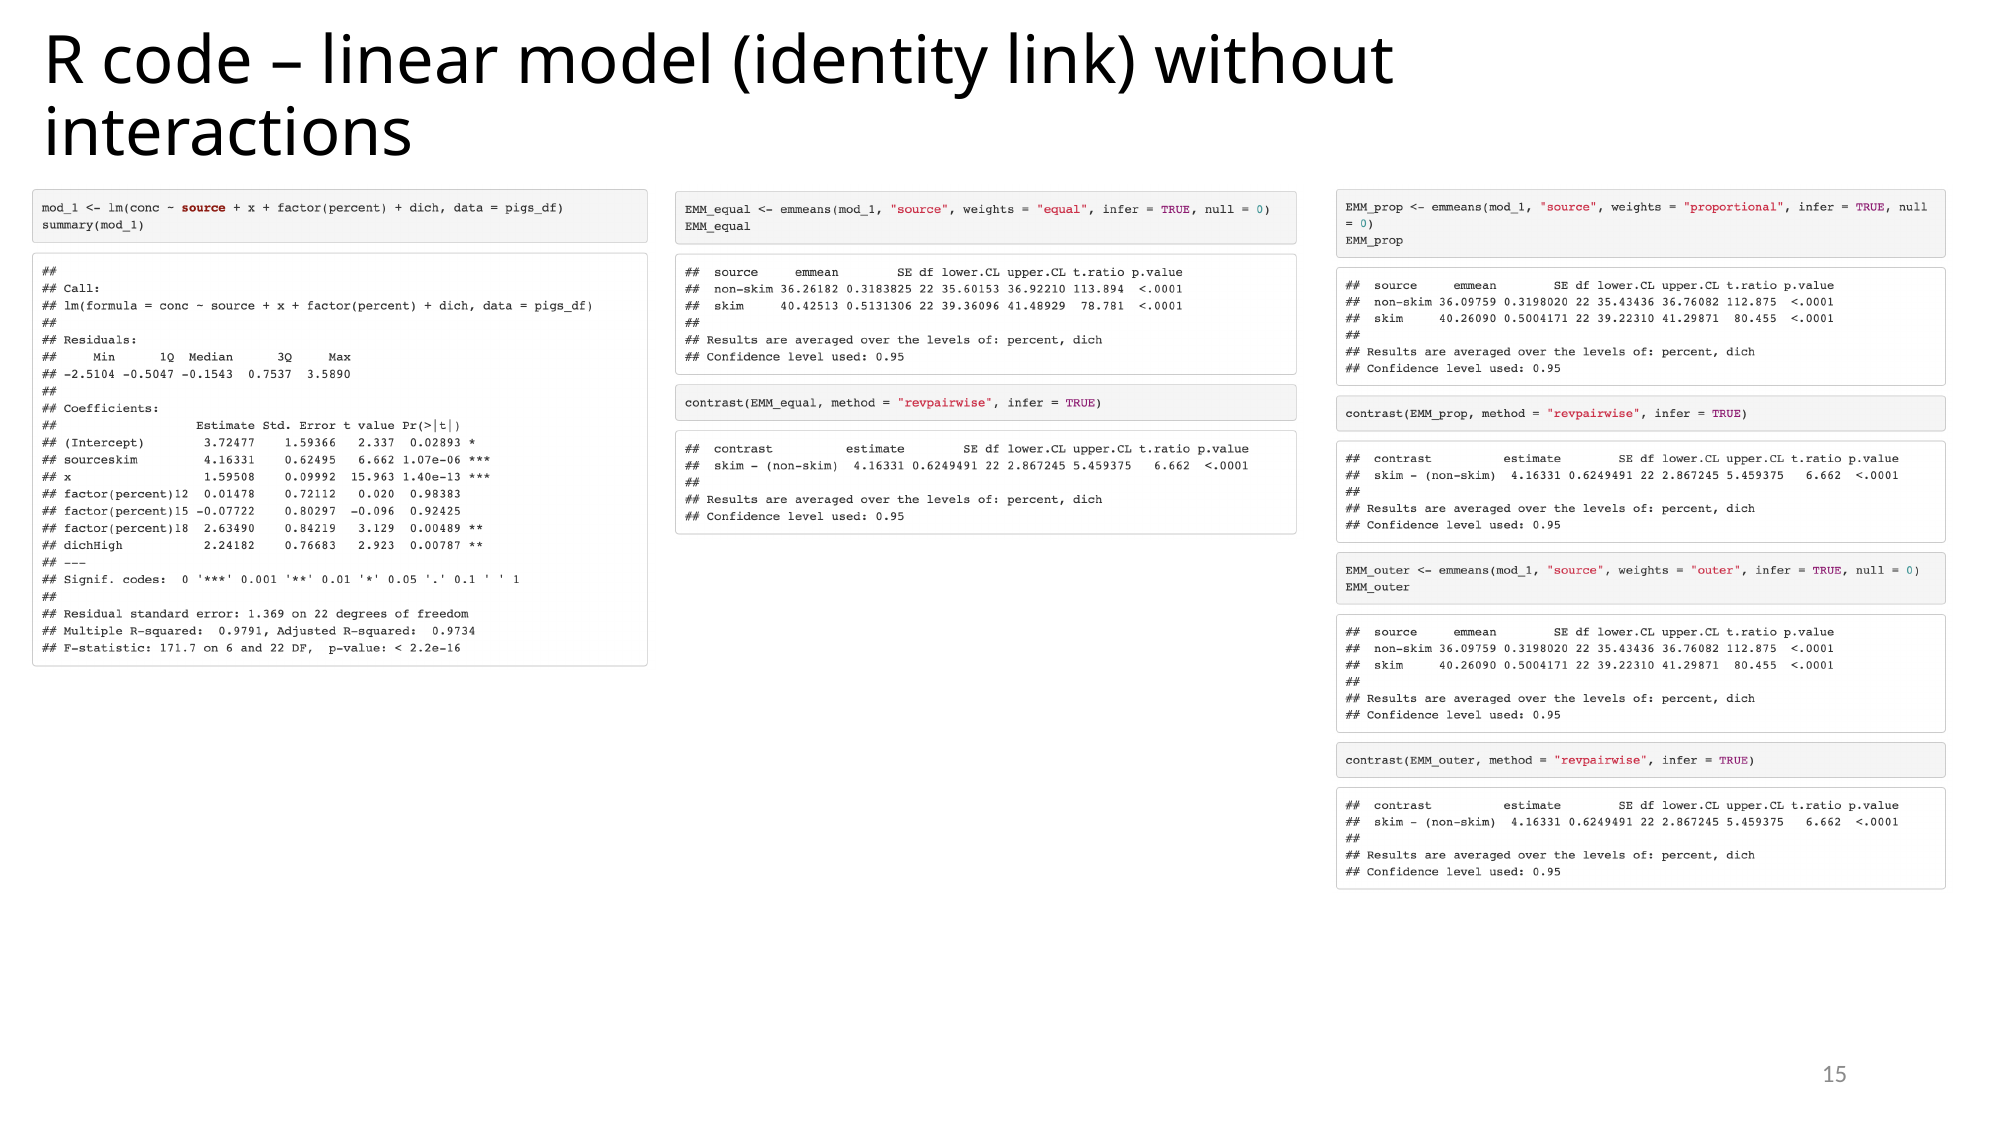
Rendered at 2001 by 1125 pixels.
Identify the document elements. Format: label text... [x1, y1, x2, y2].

slide_number 15 [1412, 1042, 1863, 1103]
picture [674, 184, 1304, 540]
picture [1332, 184, 1953, 893]
picture [29, 184, 656, 670]
title R code – linear model (identity link) without interactions [28, 0, 1754, 207]
